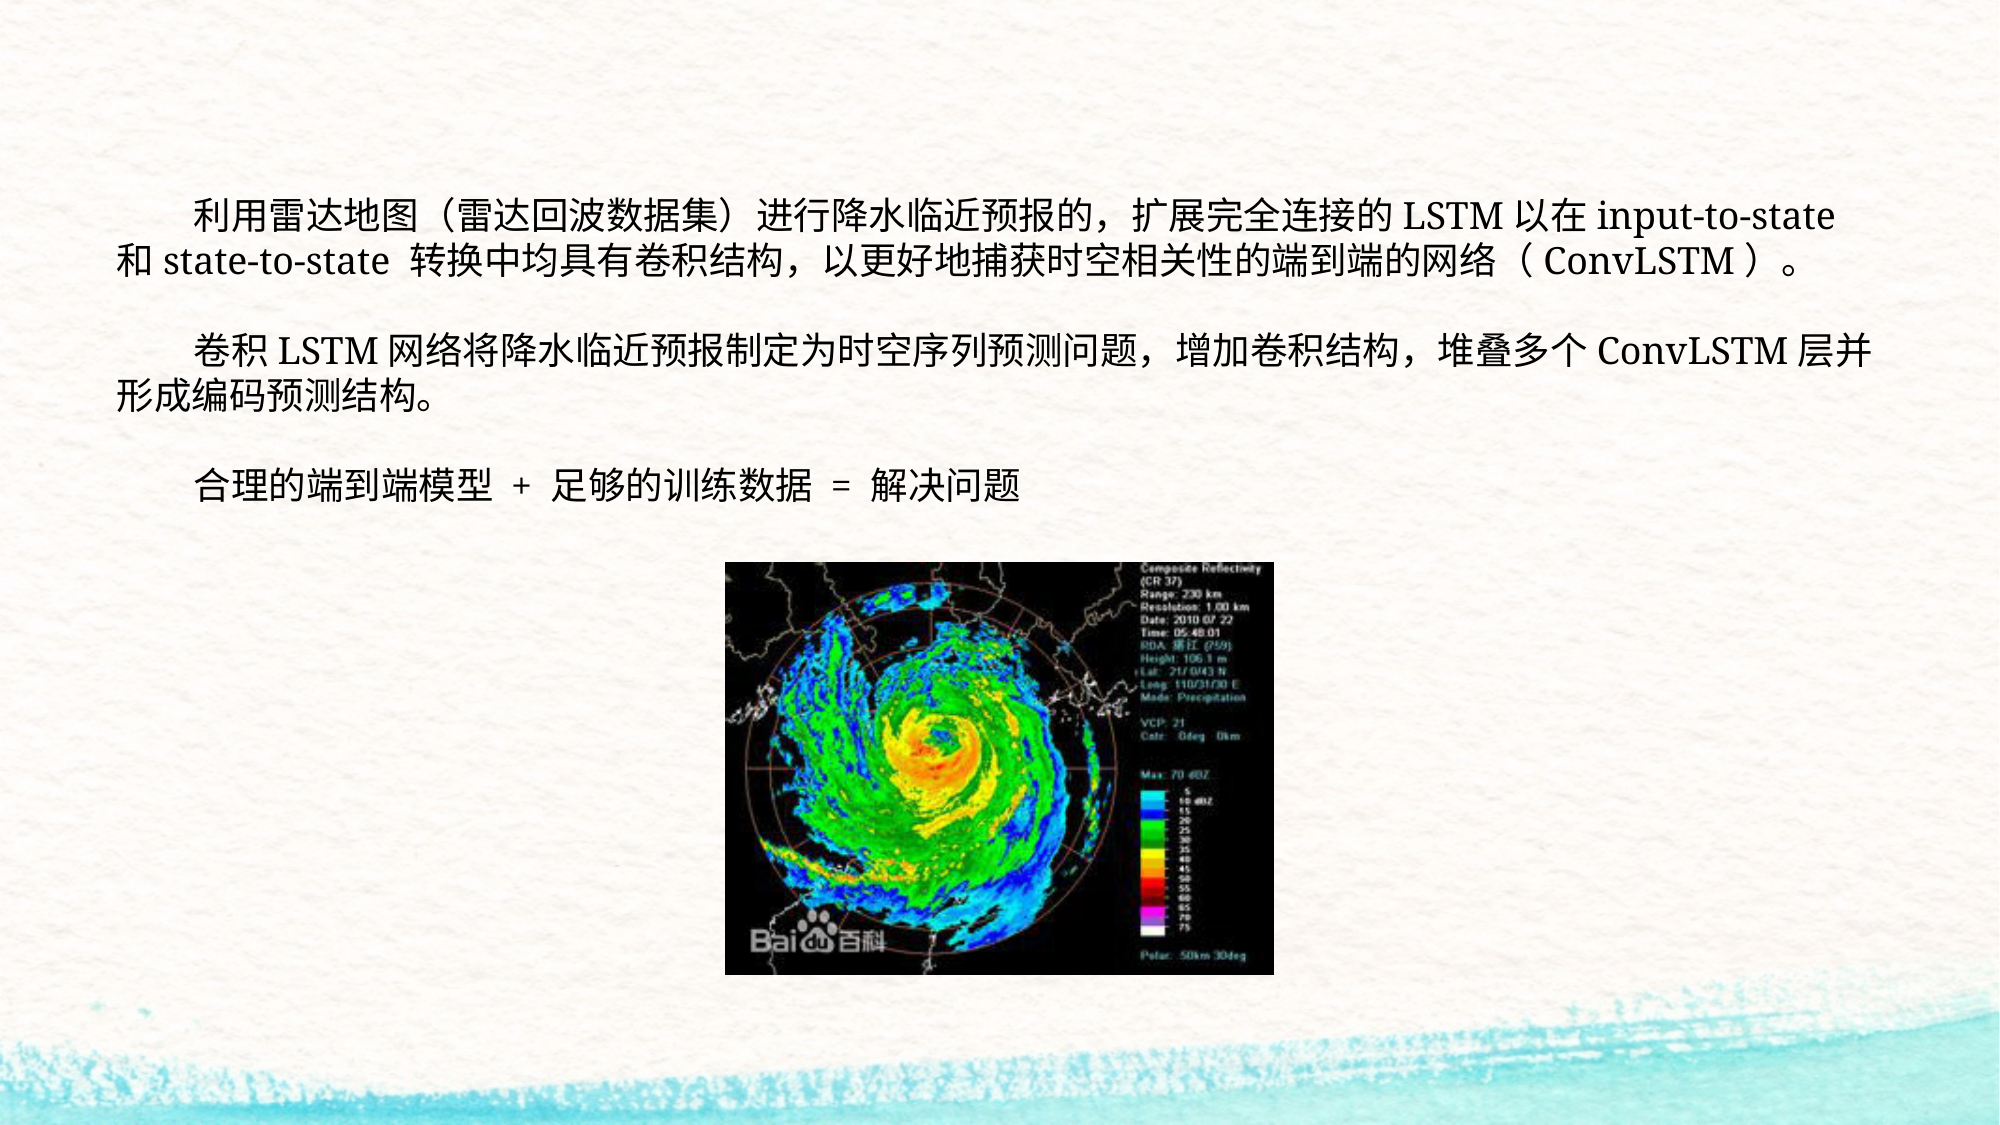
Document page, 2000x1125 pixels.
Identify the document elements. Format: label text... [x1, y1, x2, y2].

text_box 利用雷达地图（雷达回波数据集）进行降水临近预报的，扩展完全连接的LSTM以在input-to-state 和state-to-state 转换中均具有卷积结构，以更好地捕获时空相关性的端到端的网络（ConvLSTM）。 卷积LSTM网络将降水临近预报制定为时空序列预测问题，增加卷积结构，堆叠多个ConvLSTM层并形成编码预测结构。 合理的端到端模型 + 足够的训练数据 = 解决问题 [101, 184, 1898, 515]
picture [0, 0, 2000, 1125]
